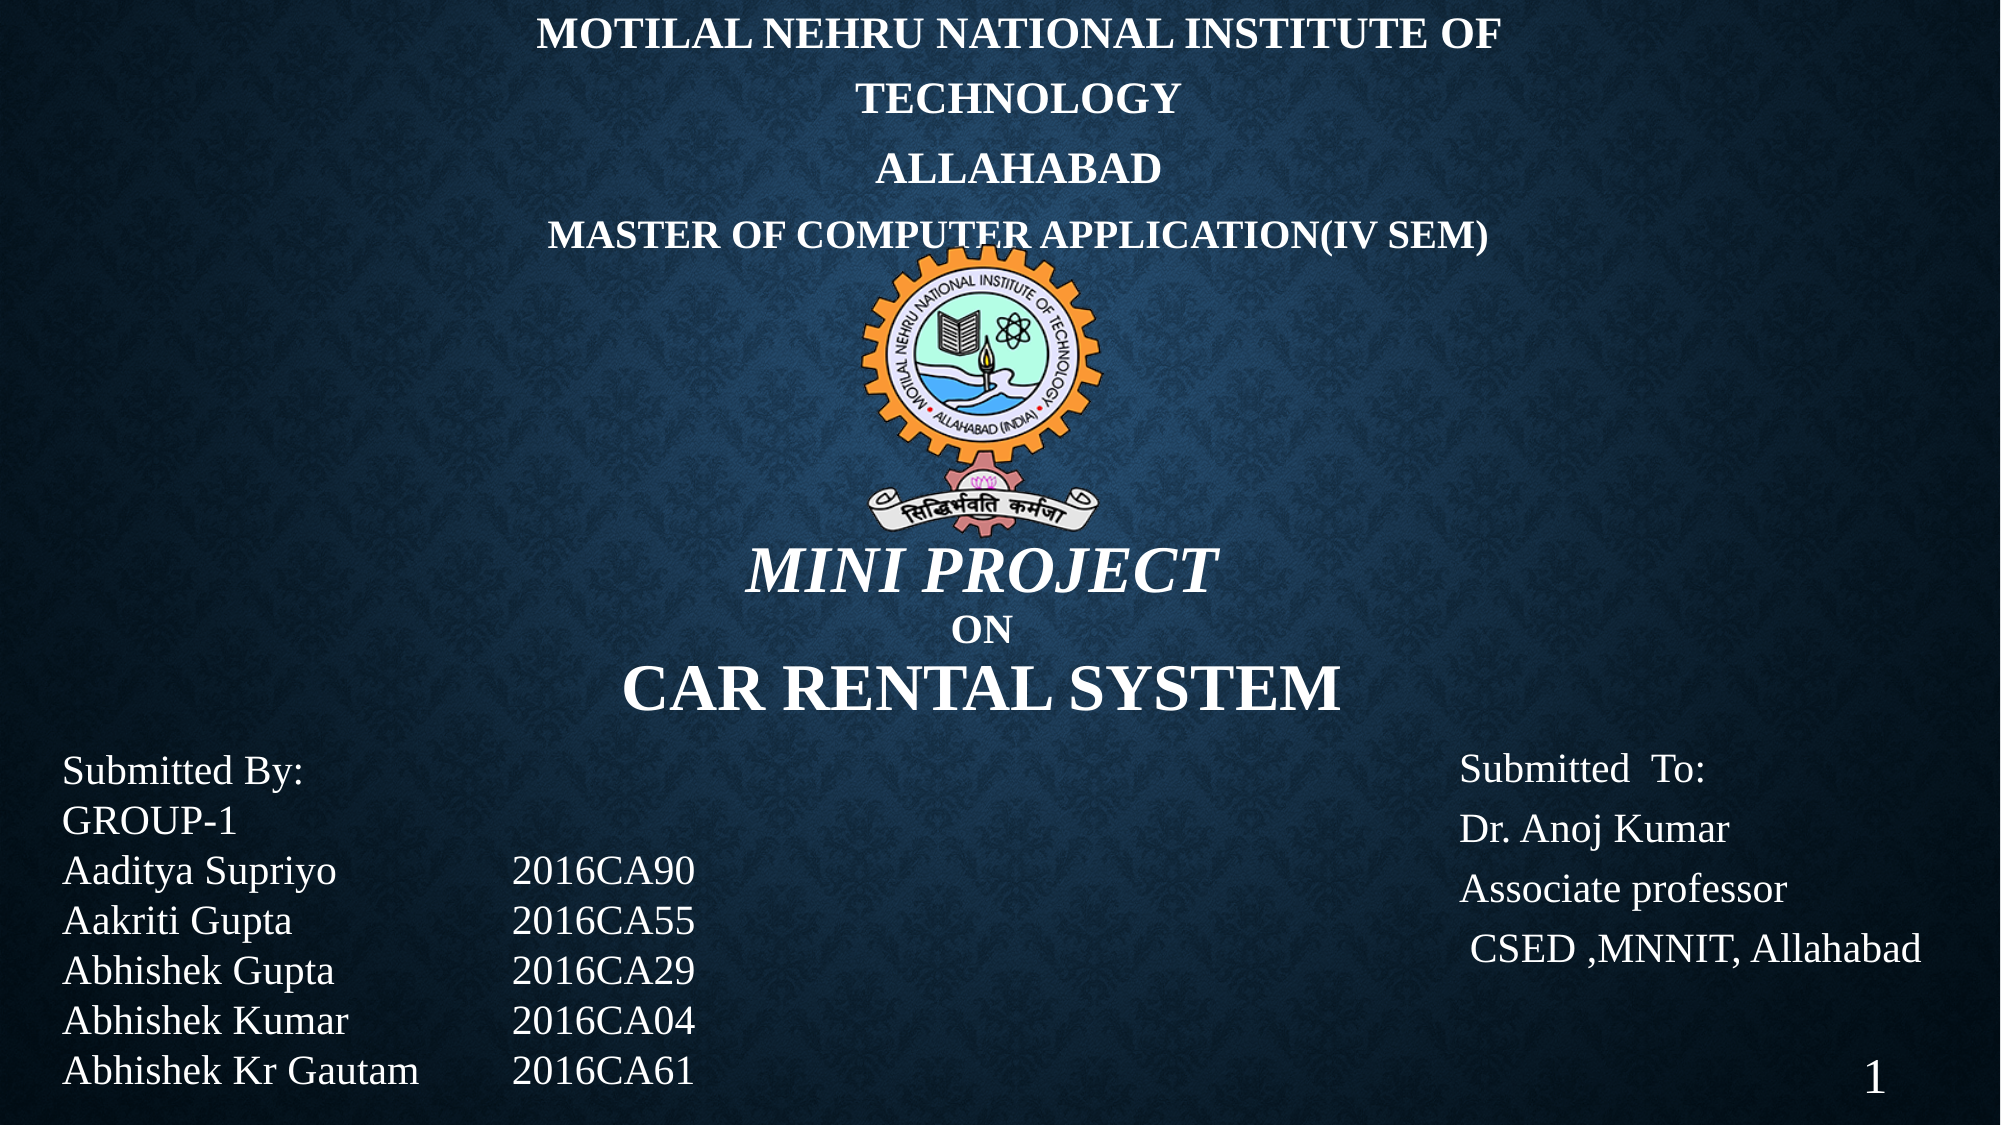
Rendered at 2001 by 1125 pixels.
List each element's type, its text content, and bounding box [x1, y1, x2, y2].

subtitle MOTILAL NEHRU NATIONAL INSTITUTE OF TECHNOLOGY ALLAHABAD MASTER OF COMPUTER APPLICATION(IV SEM) [398, 0, 1640, 267]
slide_number 1 [1790, 1043, 1903, 1104]
title MINI PROJECT ON CAR RENTAL SYSTEM [243, 525, 1721, 732]
text_box Submitted By: GROUP-1 Aaditya Supriyo 2016CA90 Aakriti Gupta 2016CA55 Abhishek Gupta 2016CA29 Abhishek Kumar 2016CA04 Abhishek Kr Gautam 2016CA61 [47, 735, 1044, 1100]
picture [860, 244, 1105, 539]
text_box Submitted To: Dr. Anoj Kumar Associate professor CSED ,MNNIT, Allahabad [1444, 723, 2000, 1024]
